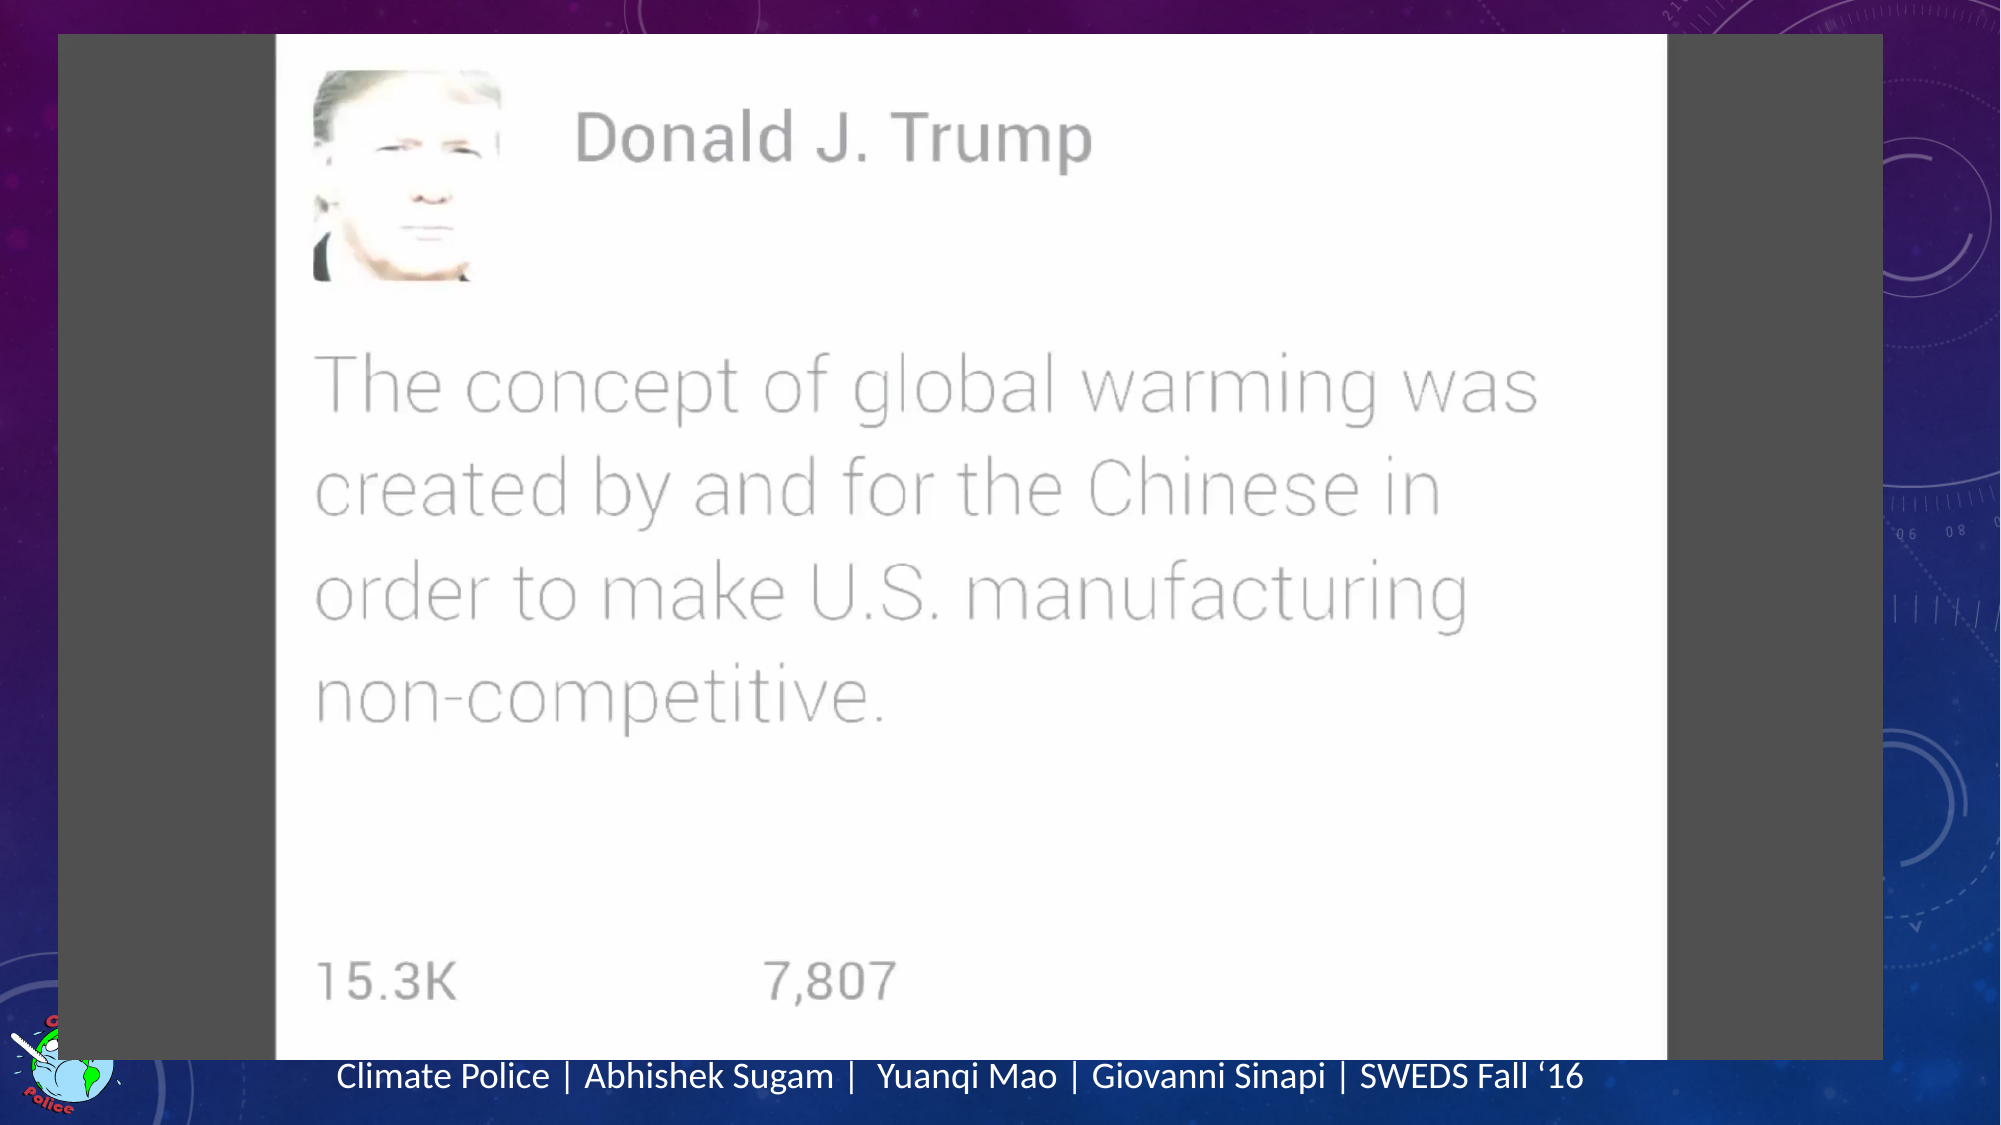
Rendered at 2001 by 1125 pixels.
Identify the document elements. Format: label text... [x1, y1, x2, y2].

picture [0, 0, 2001, 1125]
text_box Climate Police | Abhishek Sugam | Yuanqi Mao | Giovanni Sinapi | SWEDS Fall ‘16 [321, 1072, 1619, 1103]
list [57, 33, 1884, 1061]
